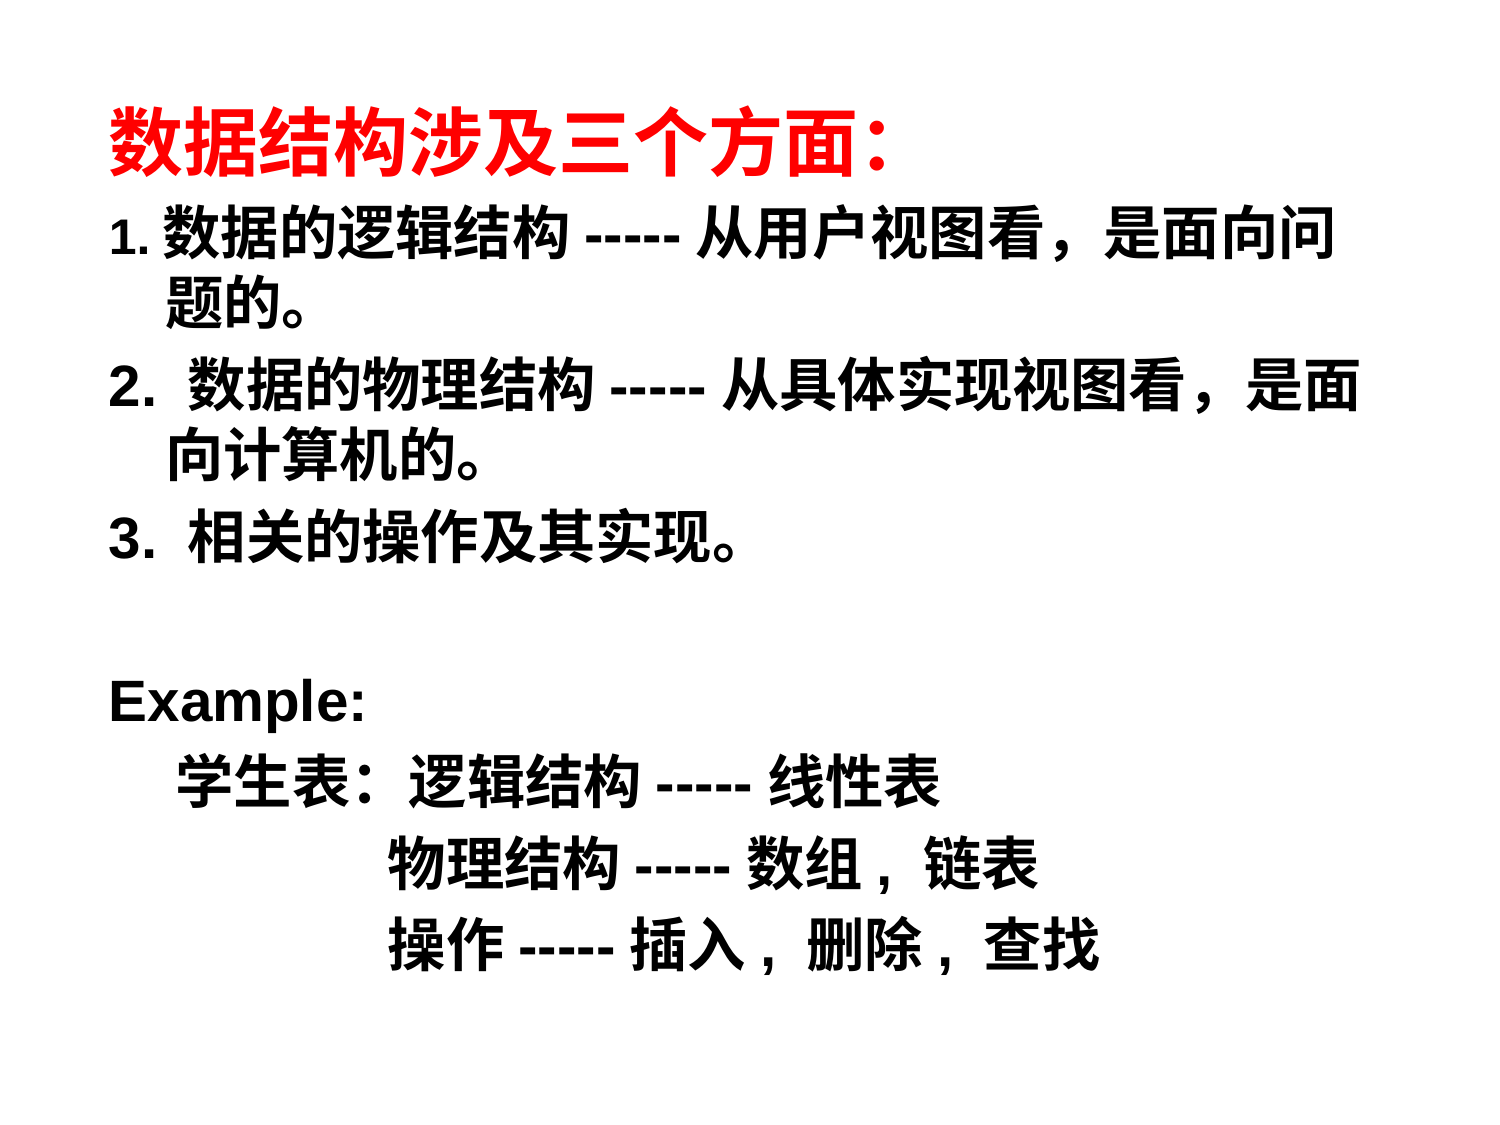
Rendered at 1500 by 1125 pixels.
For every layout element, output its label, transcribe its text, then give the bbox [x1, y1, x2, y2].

text_box 数据结构涉及三个方面： 1.数据的逻辑结构-----从用户视图看，是面向问题的。 2. 数据的物理结构-----从具体实现视图看，是面向计算机的。 3. 相关的操作及其实现。 Example: 学生表：逻辑结构-----线性表 物理结构-----数组, 链表 操作-----插入, 删除, 查找 [93, 87, 1407, 1059]
text_box [71, 237, 1384, 1000]
text_box [93, 87, 1369, 237]
